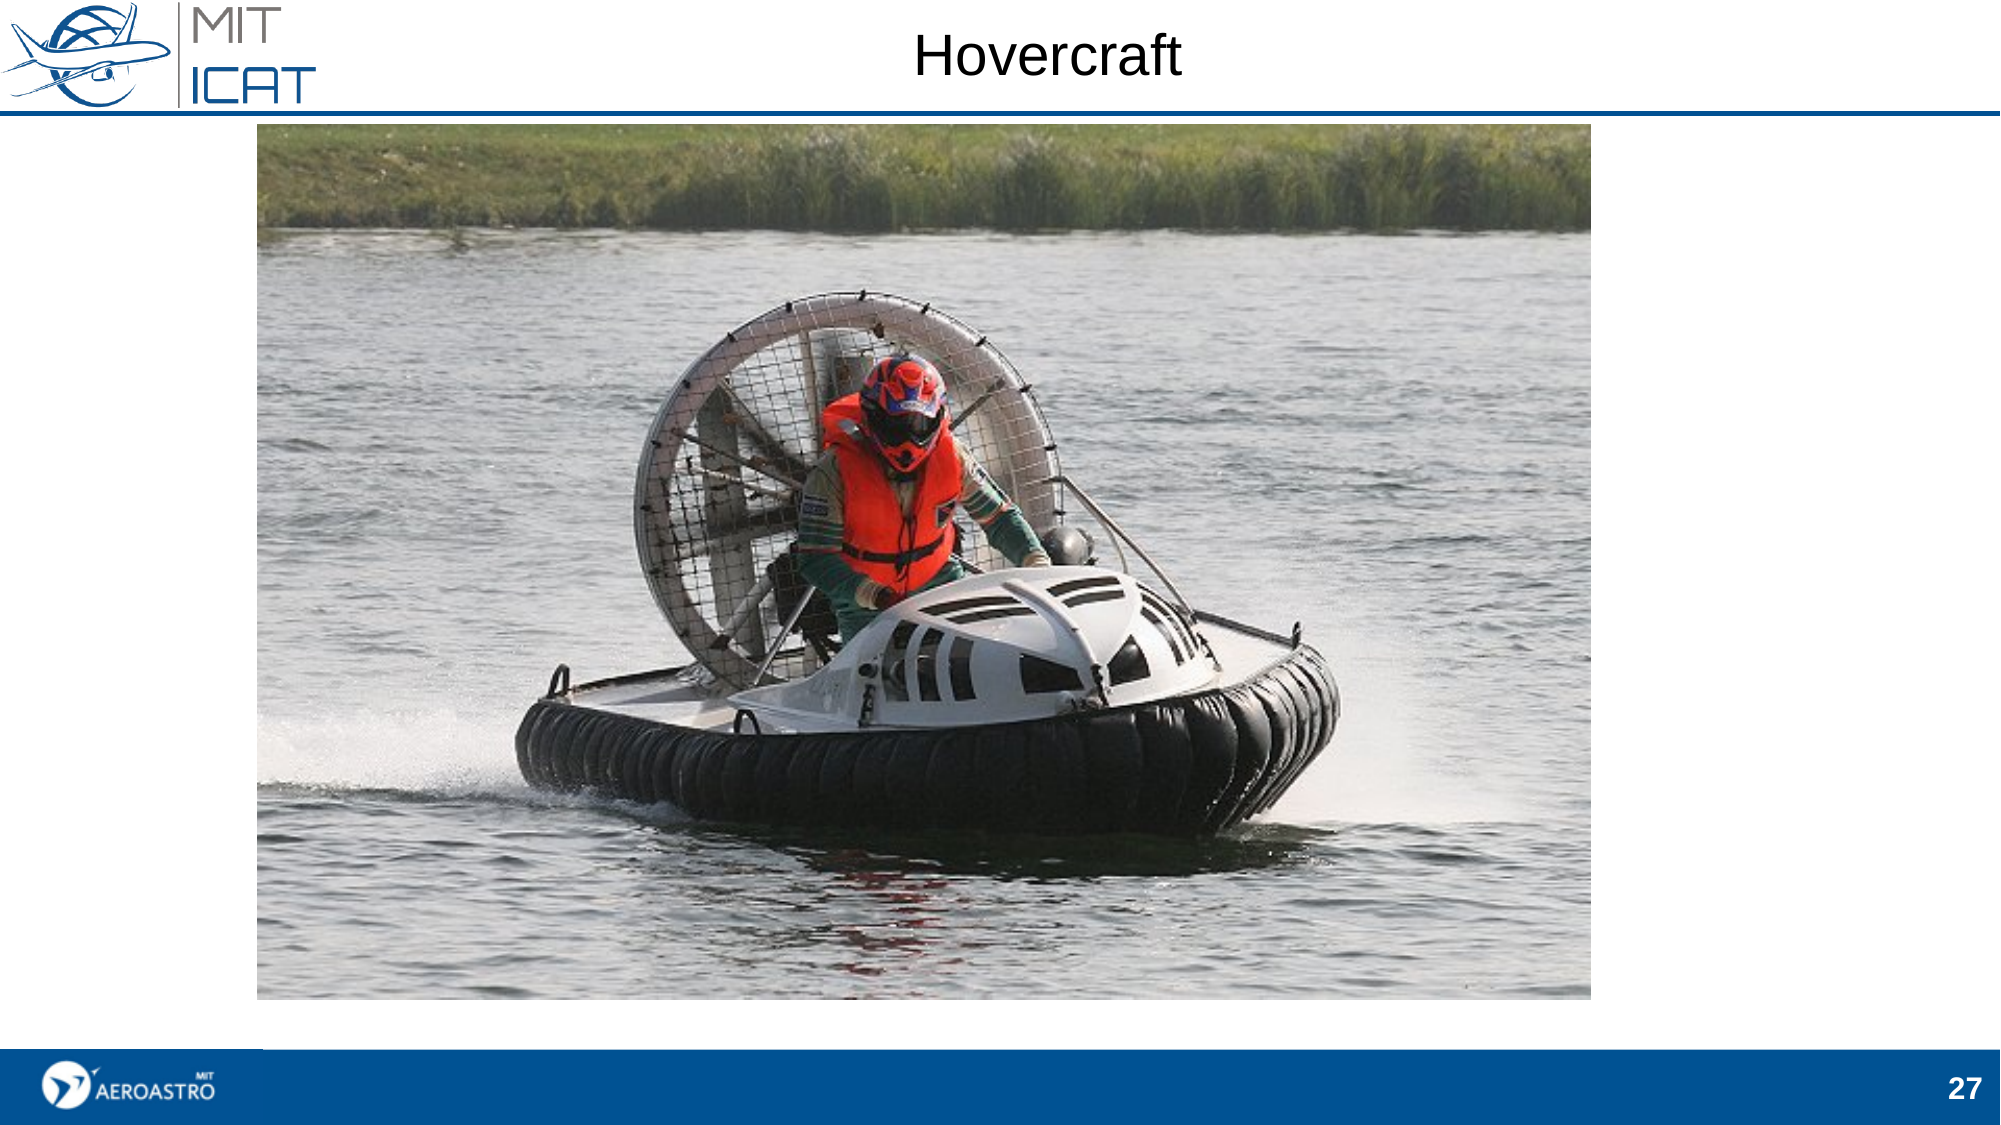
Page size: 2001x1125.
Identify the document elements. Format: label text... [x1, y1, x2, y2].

slide_number 27 [1548, 1056, 1999, 1117]
picture [0, 1049, 263, 1124]
picture [257, 124, 1591, 1001]
title Hovercraft [96, 0, 2000, 114]
